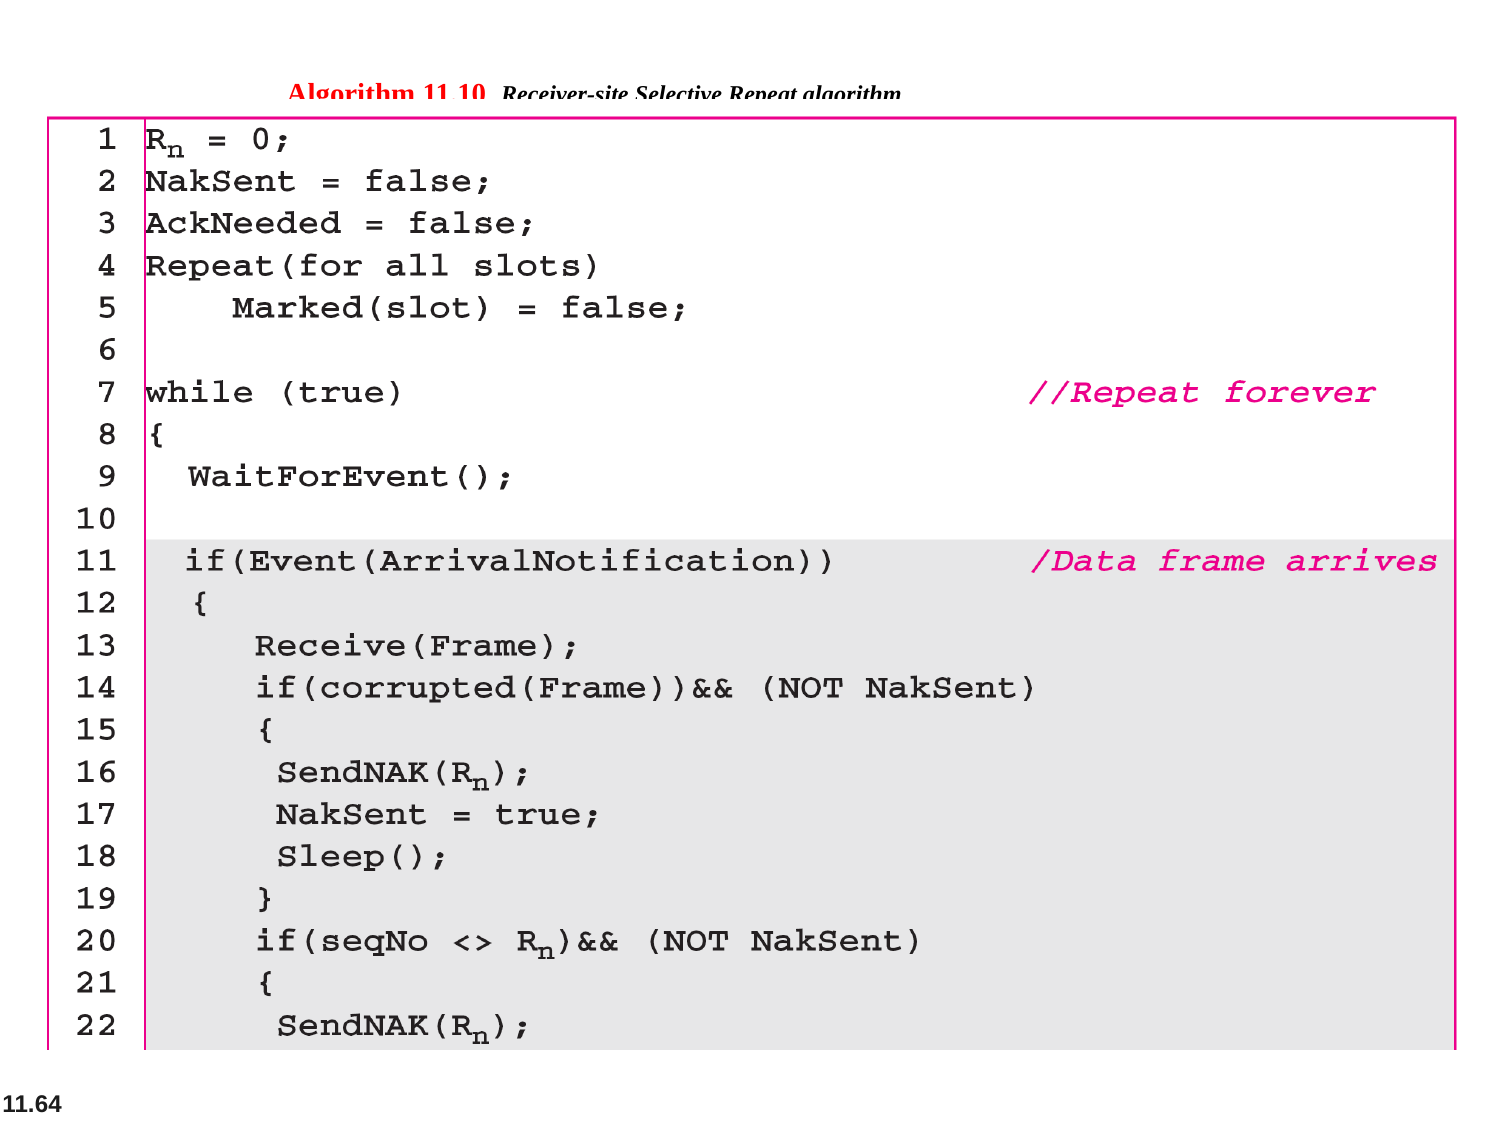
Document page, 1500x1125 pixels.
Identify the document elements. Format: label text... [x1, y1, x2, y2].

slide_number 11.64 [0, 1050, 300, 1125]
picture [10, 99, 1488, 1050]
text_box Algorithm 11.10 Receiver-site Selective Repeat algorithm [271, 37, 918, 99]
